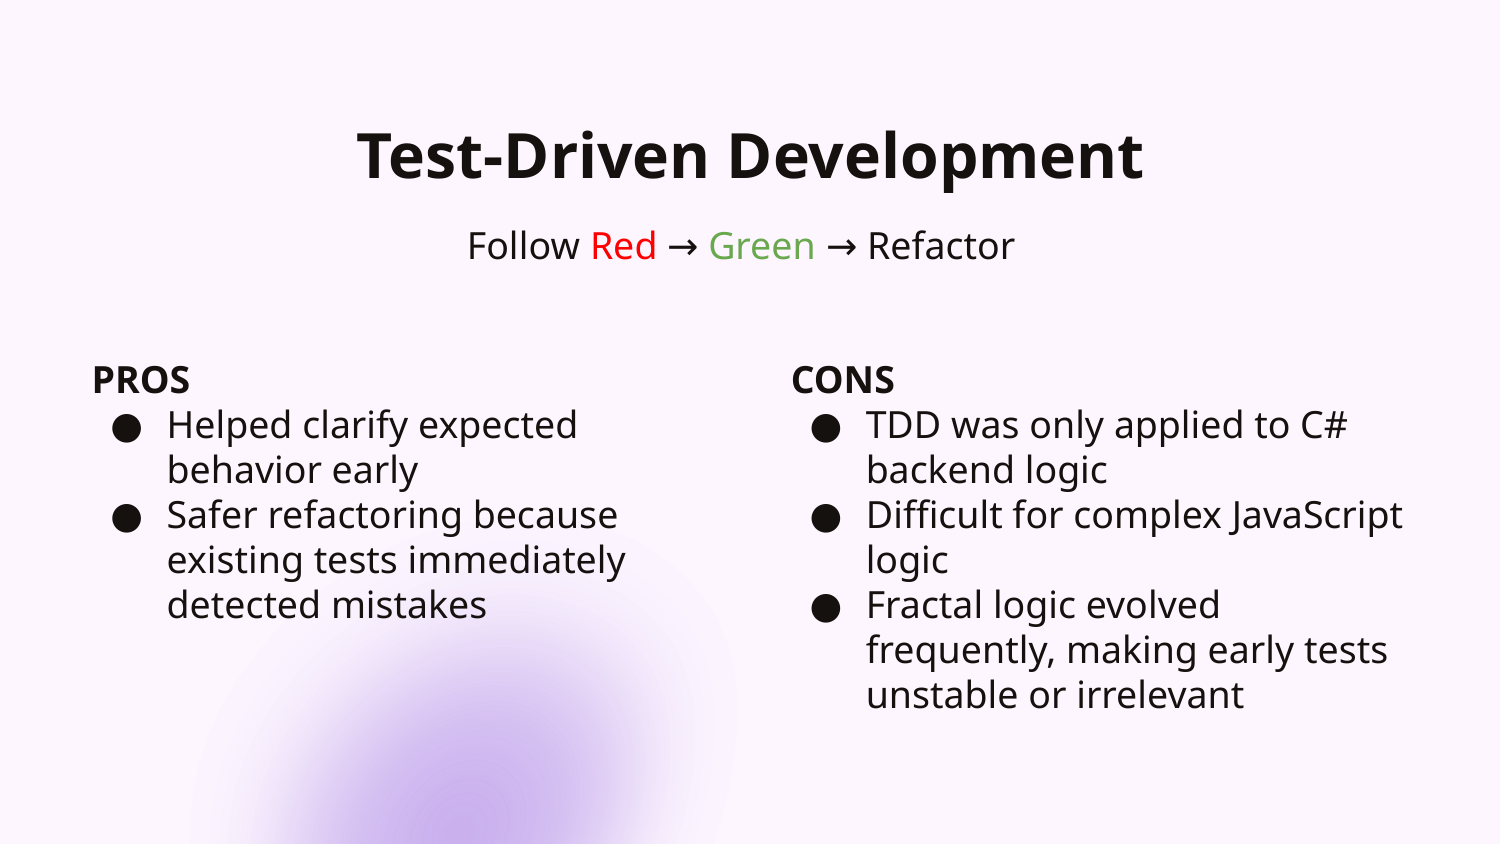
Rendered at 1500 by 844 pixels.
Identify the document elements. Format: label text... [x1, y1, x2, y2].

title PROS Helped clarify expected behavior early Safer refactoring because existing tests immediately detected mistakes [76, 341, 725, 743]
title CONS TDD was only applied to C# backend logic Difficult for complex JavaScript logic Fractal logic evolved frequently, making early tests unstable or irrelevant [775, 341, 1424, 743]
picture [0, 286, 986, 844]
title Follow Red → Green → Refactor [451, 207, 1052, 282]
title Test-Driven Development [122, 100, 1381, 208]
